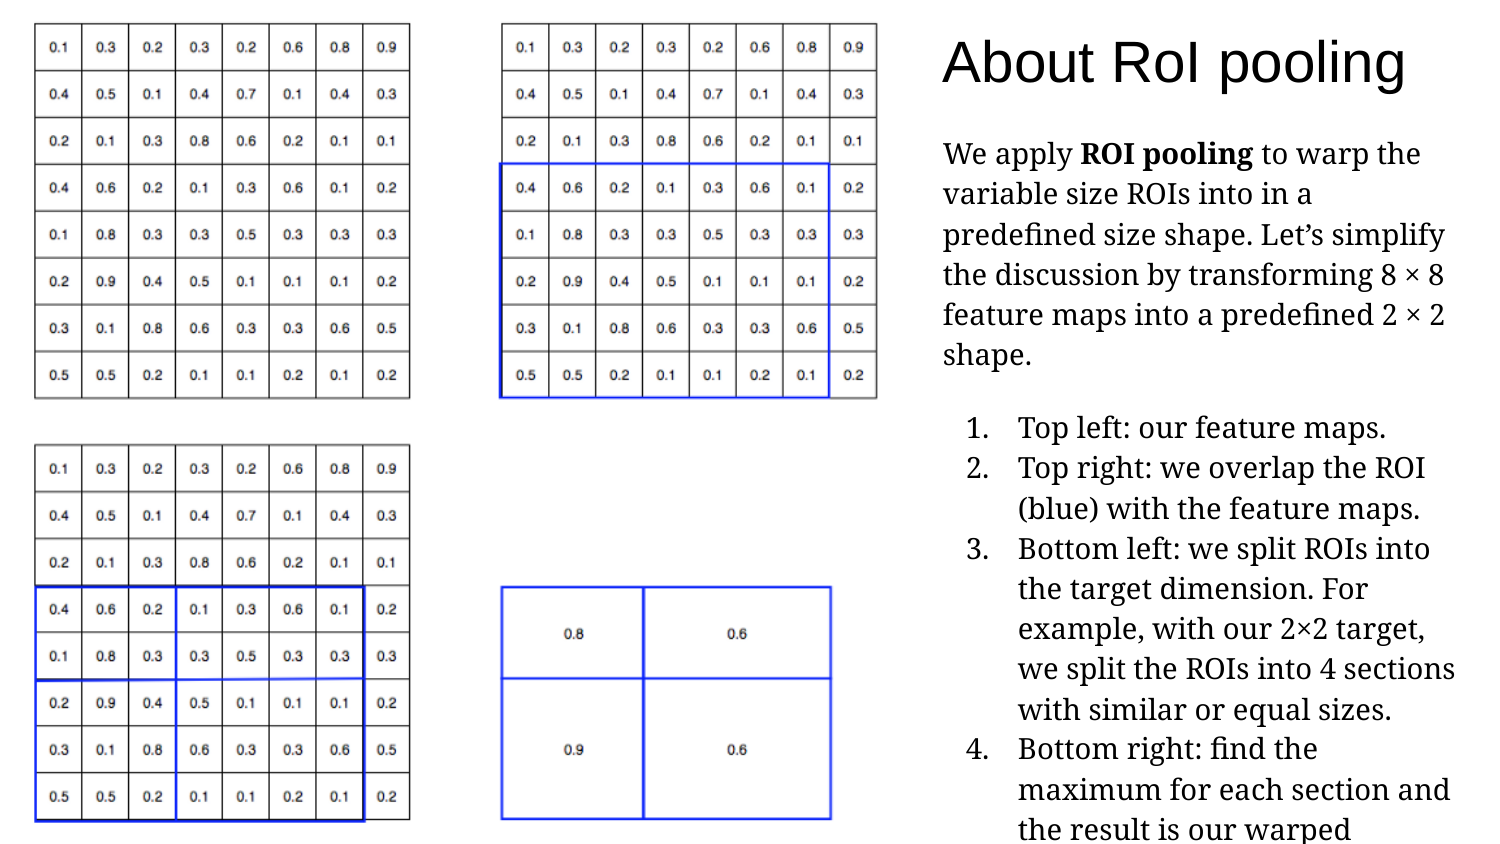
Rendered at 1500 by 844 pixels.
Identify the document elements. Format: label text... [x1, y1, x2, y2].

picture [23, 9, 884, 832]
list We apply ROI pooling to warp the variable size ROIs into in a predefined size shape. Let’s simplify the discussion by transforming 8 × 8 feature maps into a predefined 2 × 2 shape. Top left: our feature maps. Top right: we overlap the ROI (blue) with the feature maps. Bottom left: we split ROIs into the target dimension. For example, with our 2×2 target, we split the ROIs into 4 sections with similar or equal sizes. Bottom right: find the maximum for each section and the result is our warped feature maps. [927, 115, 1474, 676]
title About RoI pooling [927, 8, 1500, 103]
